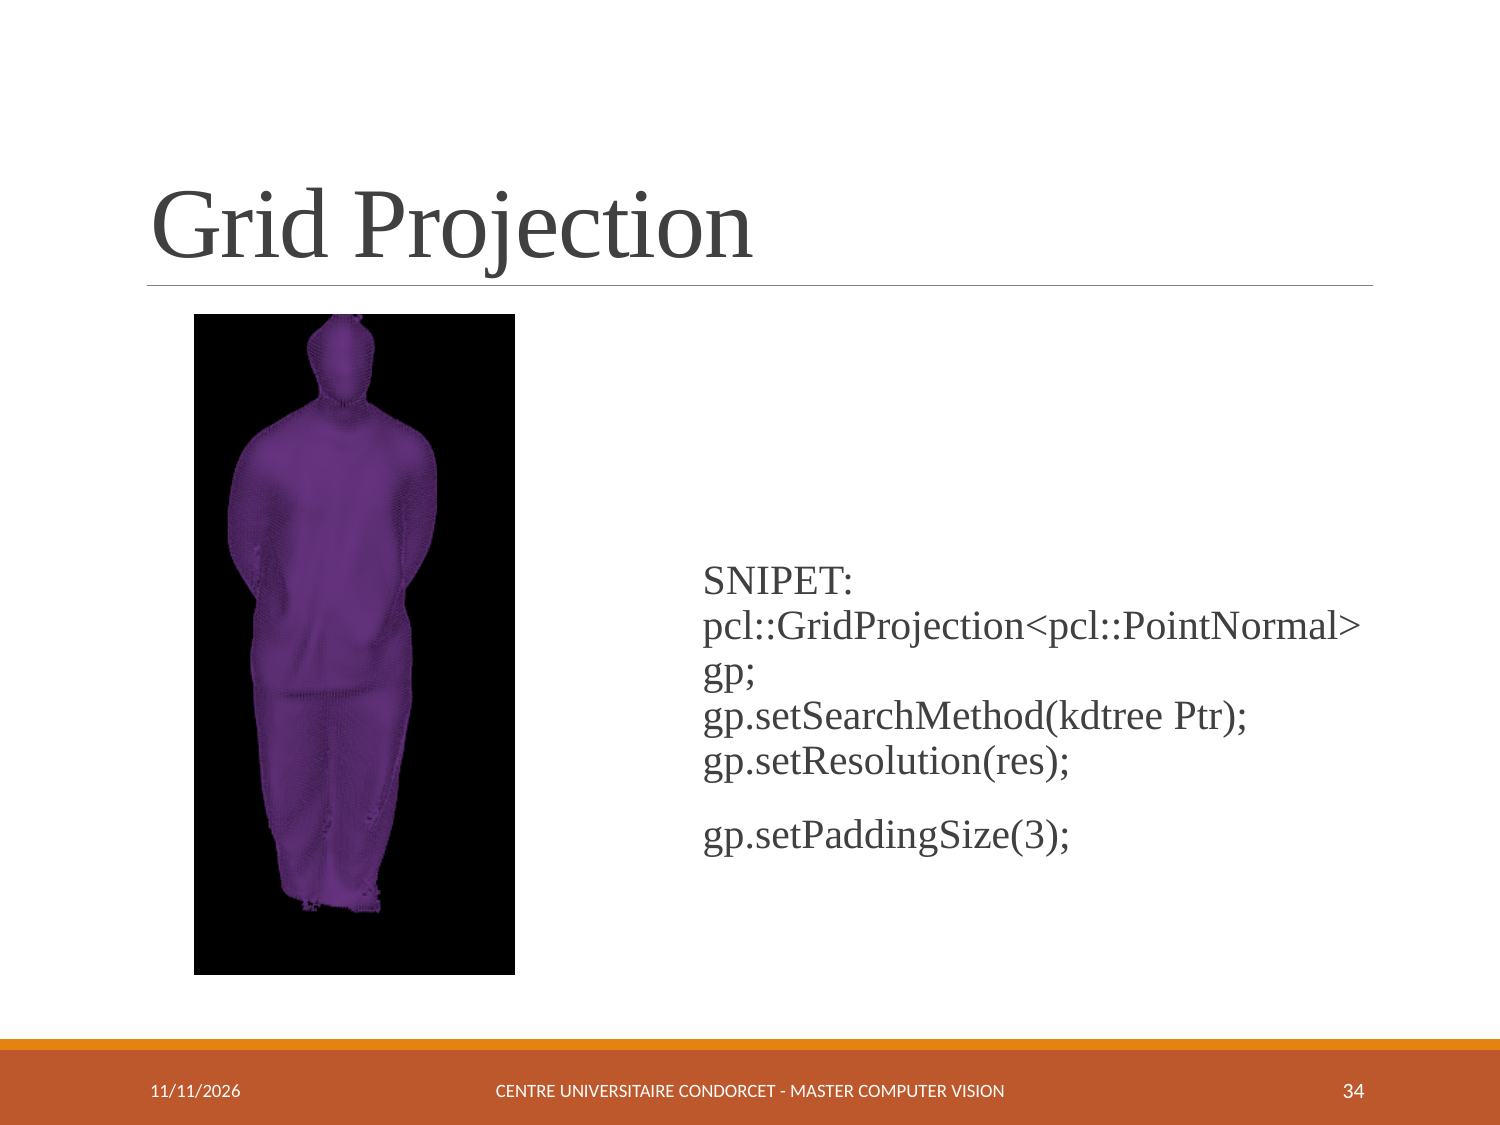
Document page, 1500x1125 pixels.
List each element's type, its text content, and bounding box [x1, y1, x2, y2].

text_box SNIPET: pcl::GridProjection<pcl::PointNormal> gp; gp.setSearchMethod(kdtree Ptr); gp.setResolution(res); gp.setPaddingSize(3); [702, 550, 1407, 904]
slide_number 34 [1218, 1059, 1380, 1120]
footer Centre Universitaire Condorcet - Master Computer Vision [453, 1059, 1047, 1120]
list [194, 313, 516, 975]
title Grid Projection [135, 47, 1373, 285]
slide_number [135, 1059, 440, 1120]
